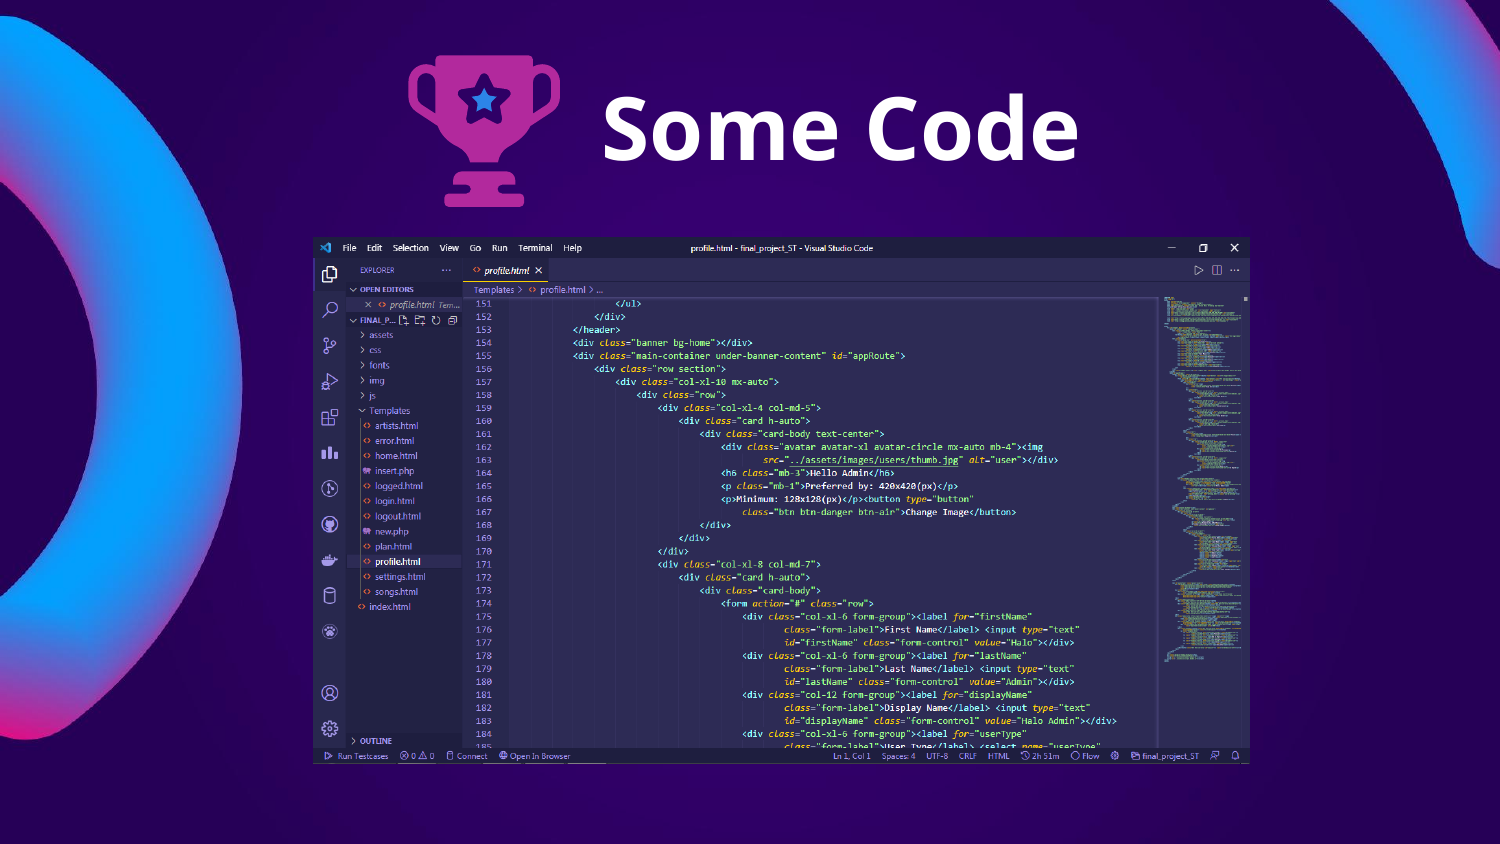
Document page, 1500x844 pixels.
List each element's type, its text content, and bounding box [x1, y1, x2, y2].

title Some Code [578, 78, 1097, 173]
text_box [408, 55, 561, 208]
picture [0, 0, 1500, 844]
